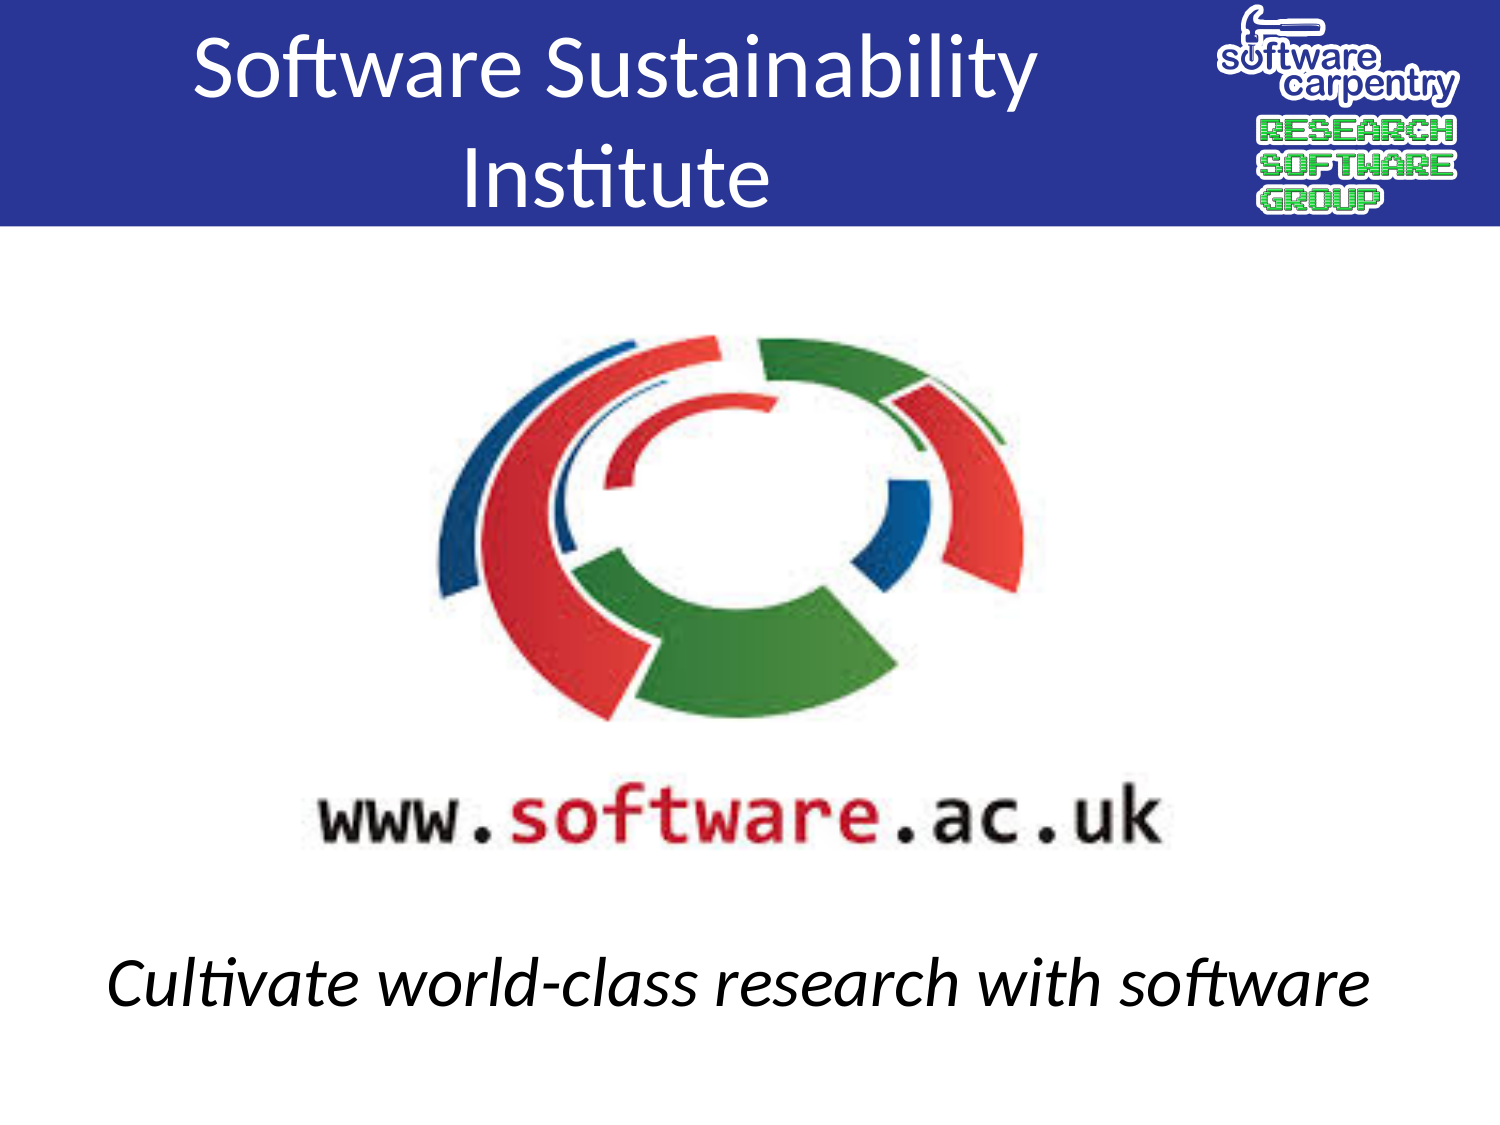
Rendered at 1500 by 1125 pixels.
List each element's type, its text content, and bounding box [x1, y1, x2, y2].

picture [1255, 113, 1465, 227]
text_box Cultivate world-class research with software [54, 928, 1425, 1035]
picture [1216, 3, 1461, 108]
picture [277, 311, 1207, 870]
text_box Software Sustainability Institute [51, 21, 1182, 209]
